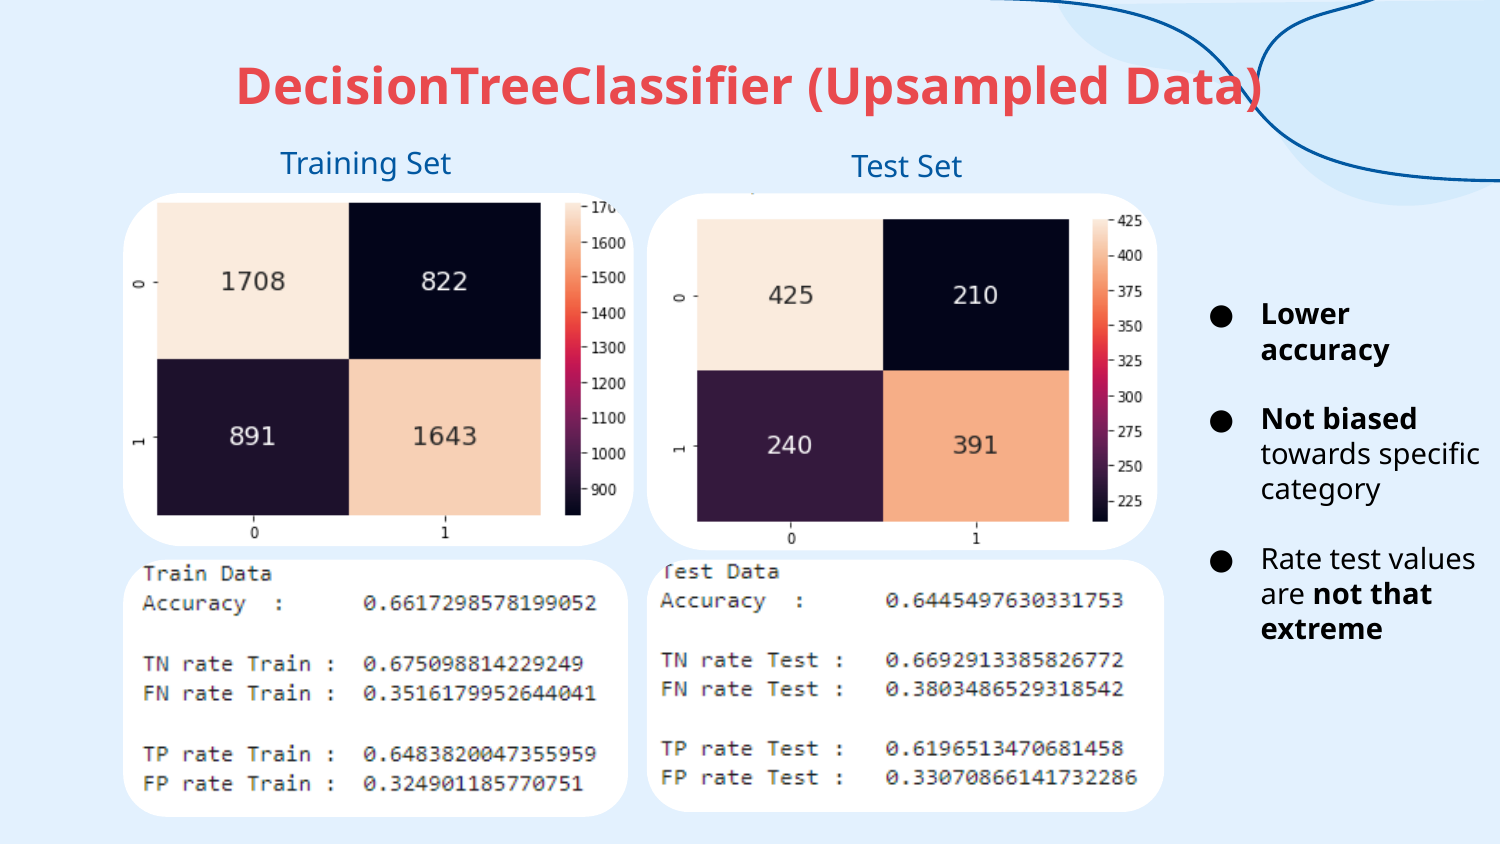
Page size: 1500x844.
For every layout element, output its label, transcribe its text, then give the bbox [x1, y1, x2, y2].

title DecisionTreeClassifier (Upsampled Data) [116, 38, 1383, 132]
picture [122, 192, 634, 547]
picture [646, 193, 1158, 551]
text_box Lower accuracy Not biased towards specific category Rate test values are not that extreme [1170, 280, 1500, 661]
picture [122, 559, 629, 817]
picture [646, 559, 1165, 813]
subtitle Test Set [790, 123, 1023, 191]
subtitle Training Set [249, 120, 483, 191]
